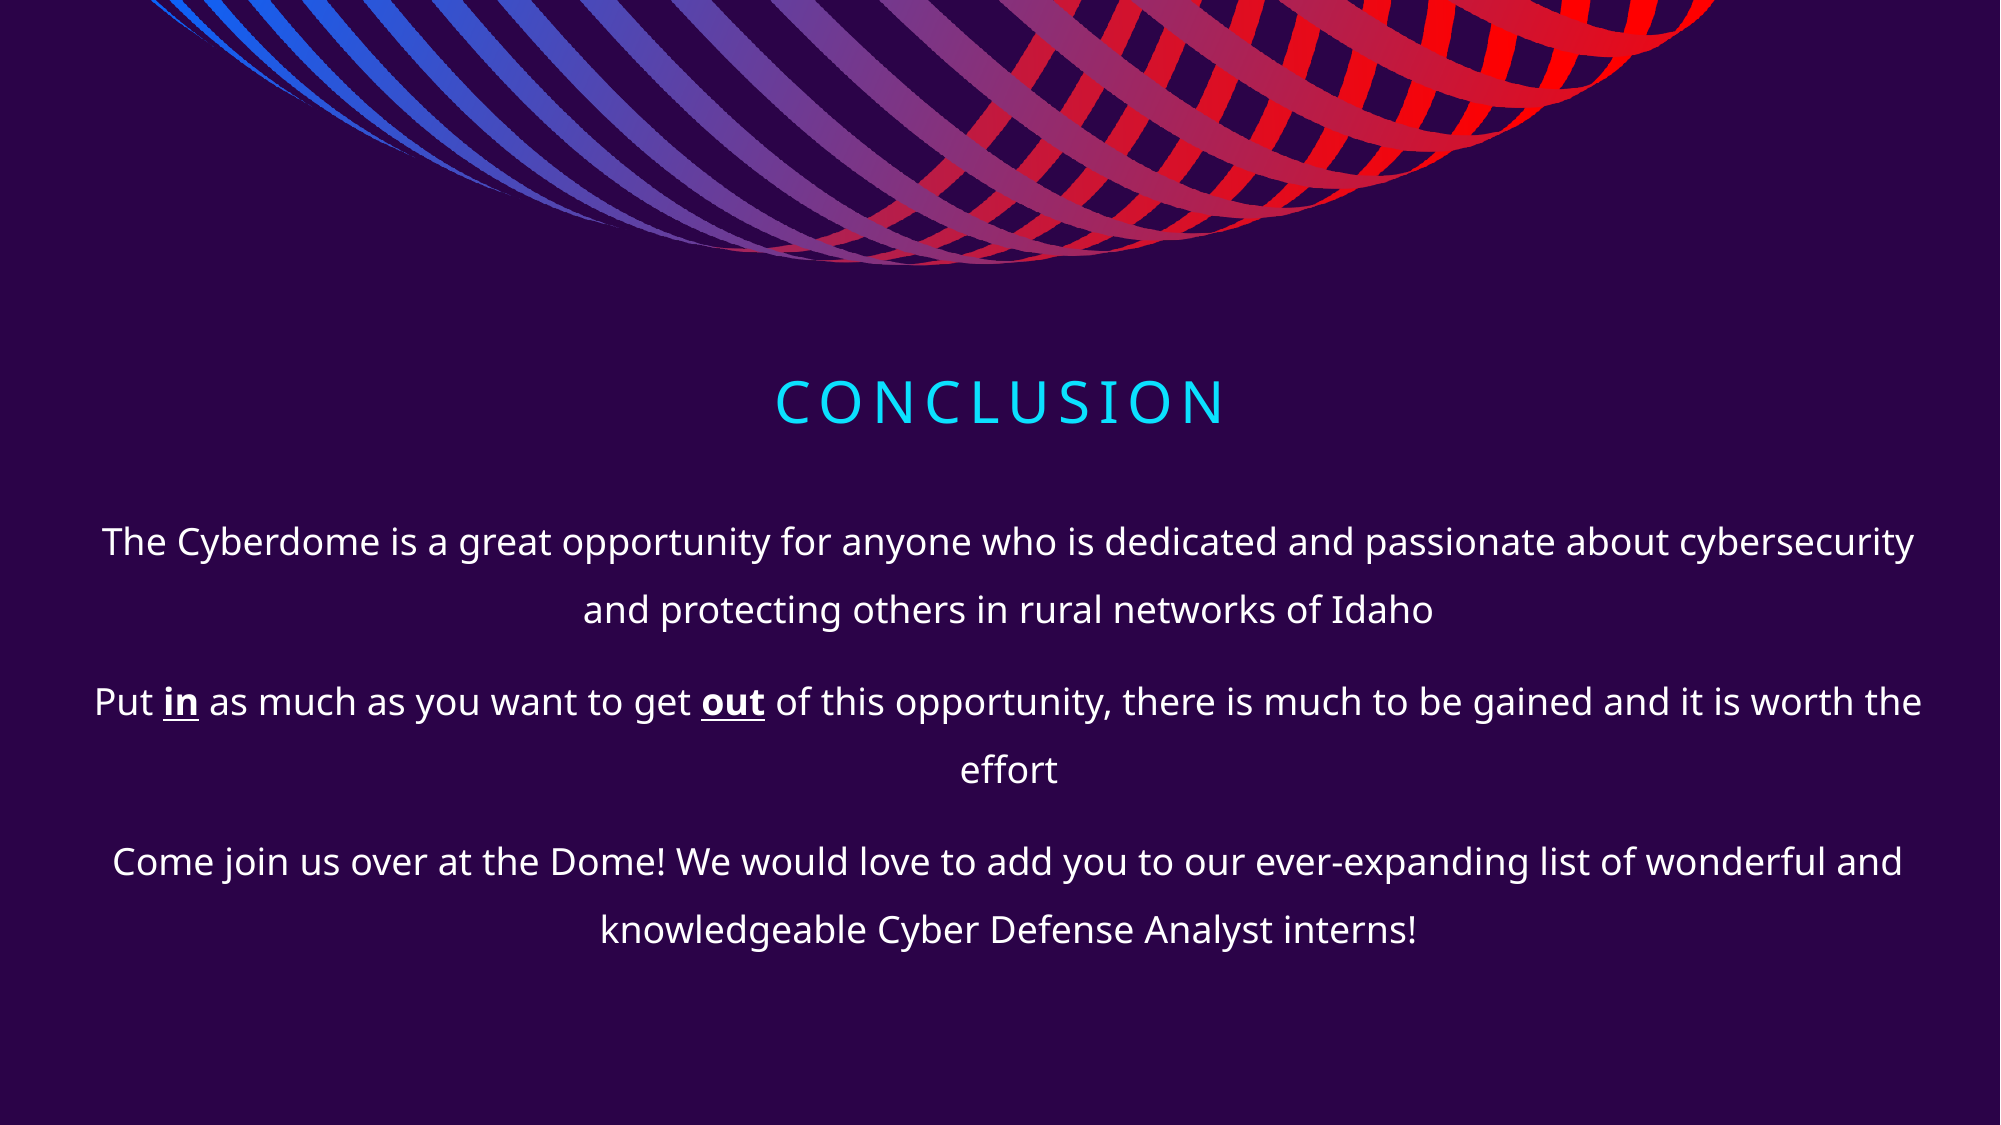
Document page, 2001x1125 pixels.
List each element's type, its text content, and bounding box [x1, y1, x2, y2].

picture [0, 0, 2000, 1125]
title Conclusion [399, 366, 1601, 488]
list The Cyberdome is a great opportunity for anyone who is dedicated and passionate about cybersecurity and protecting others in rural networks of Idaho Put in as much as you want to get out of this opportunity, there is much to be gained and it is worth the effort Come join us over at the Dome! We would love to add you to our ever-expanding list of wonderful and knowledgeable Cyber Defense Analyst interns! [57, 488, 1961, 1077]
